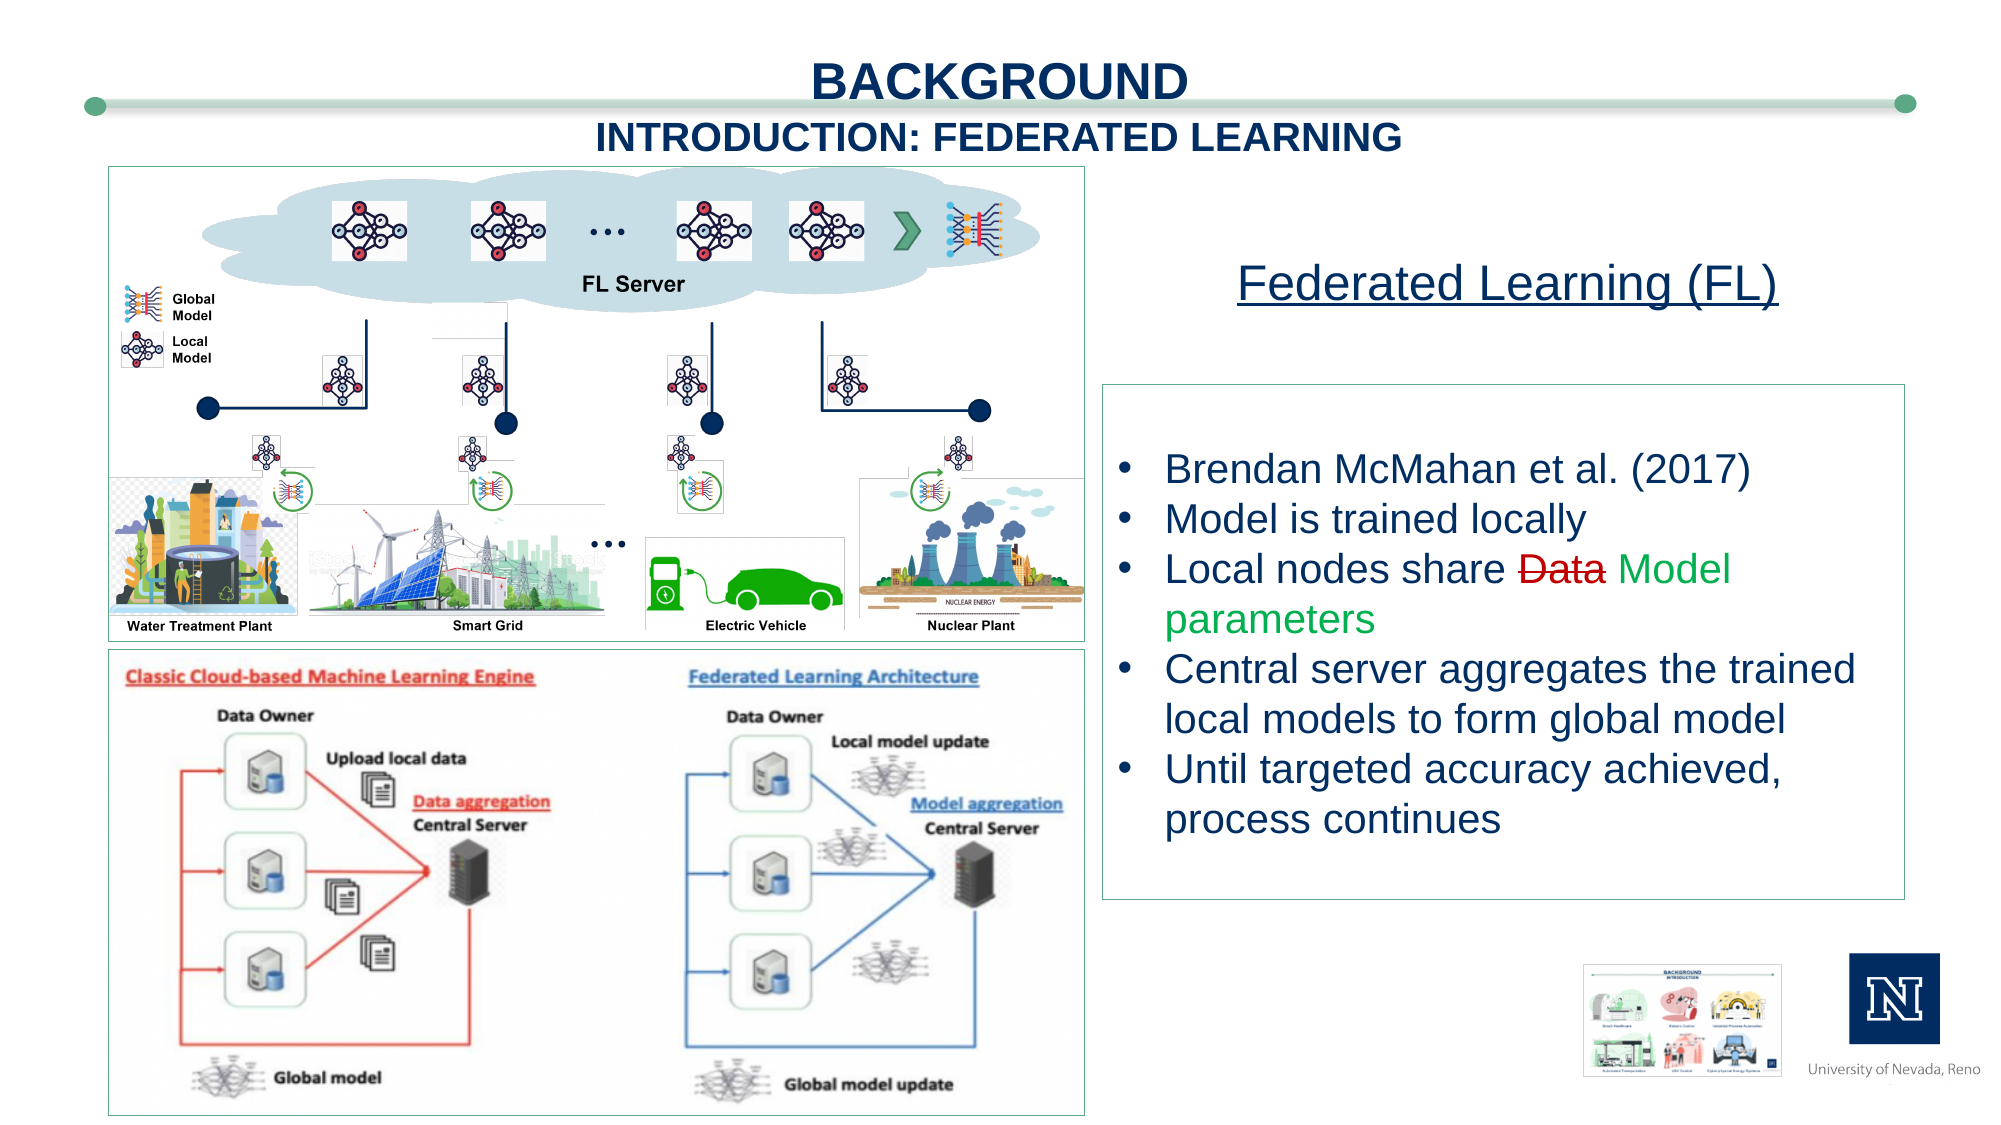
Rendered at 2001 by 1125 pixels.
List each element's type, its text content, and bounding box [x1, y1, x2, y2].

title Background Introduction: Federated Learning [95, 40, 1905, 167]
picture [1790, 952, 1999, 1085]
text_box Federated Learning (FL) [1102, 243, 1913, 319]
text_box Brendan McMahan et al. (2017) Model is trained locally Local nodes share Data Model parameters Central server aggregates the trained local models to form global model Until targeted accuracy achieved, process continues [1102, 384, 1905, 900]
picture [1584, 965, 1781, 1076]
picture [108, 649, 1086, 1117]
picture [108, 166, 1086, 643]
